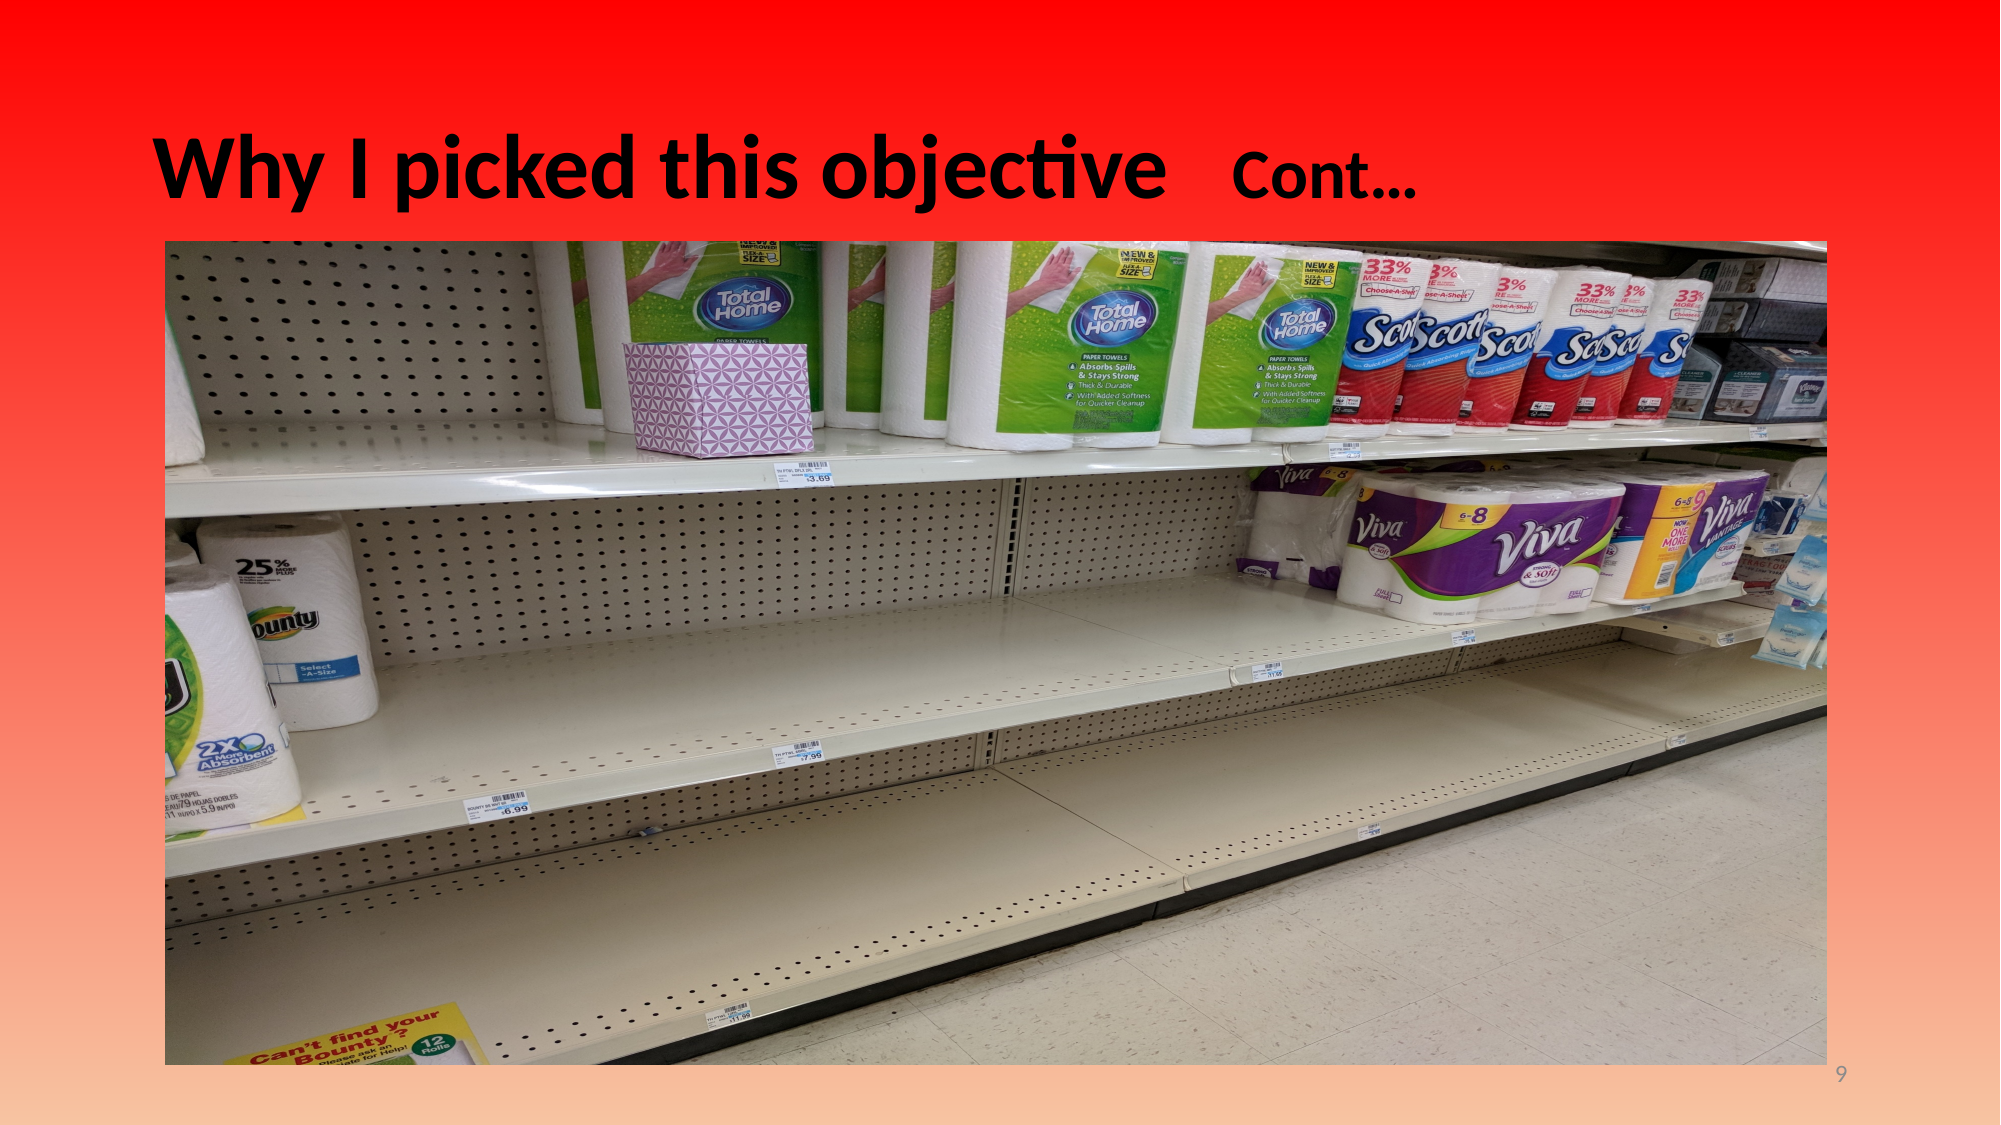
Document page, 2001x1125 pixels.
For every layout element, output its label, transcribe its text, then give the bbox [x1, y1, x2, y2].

title Why I picked this objective Cont… [137, 59, 1863, 278]
table_cell 8 [1827, 554, 2000, 558]
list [165, 241, 1827, 1066]
slide_number 9 [1412, 1042, 1863, 1103]
table_cell 8 [0, 554, 165, 558]
